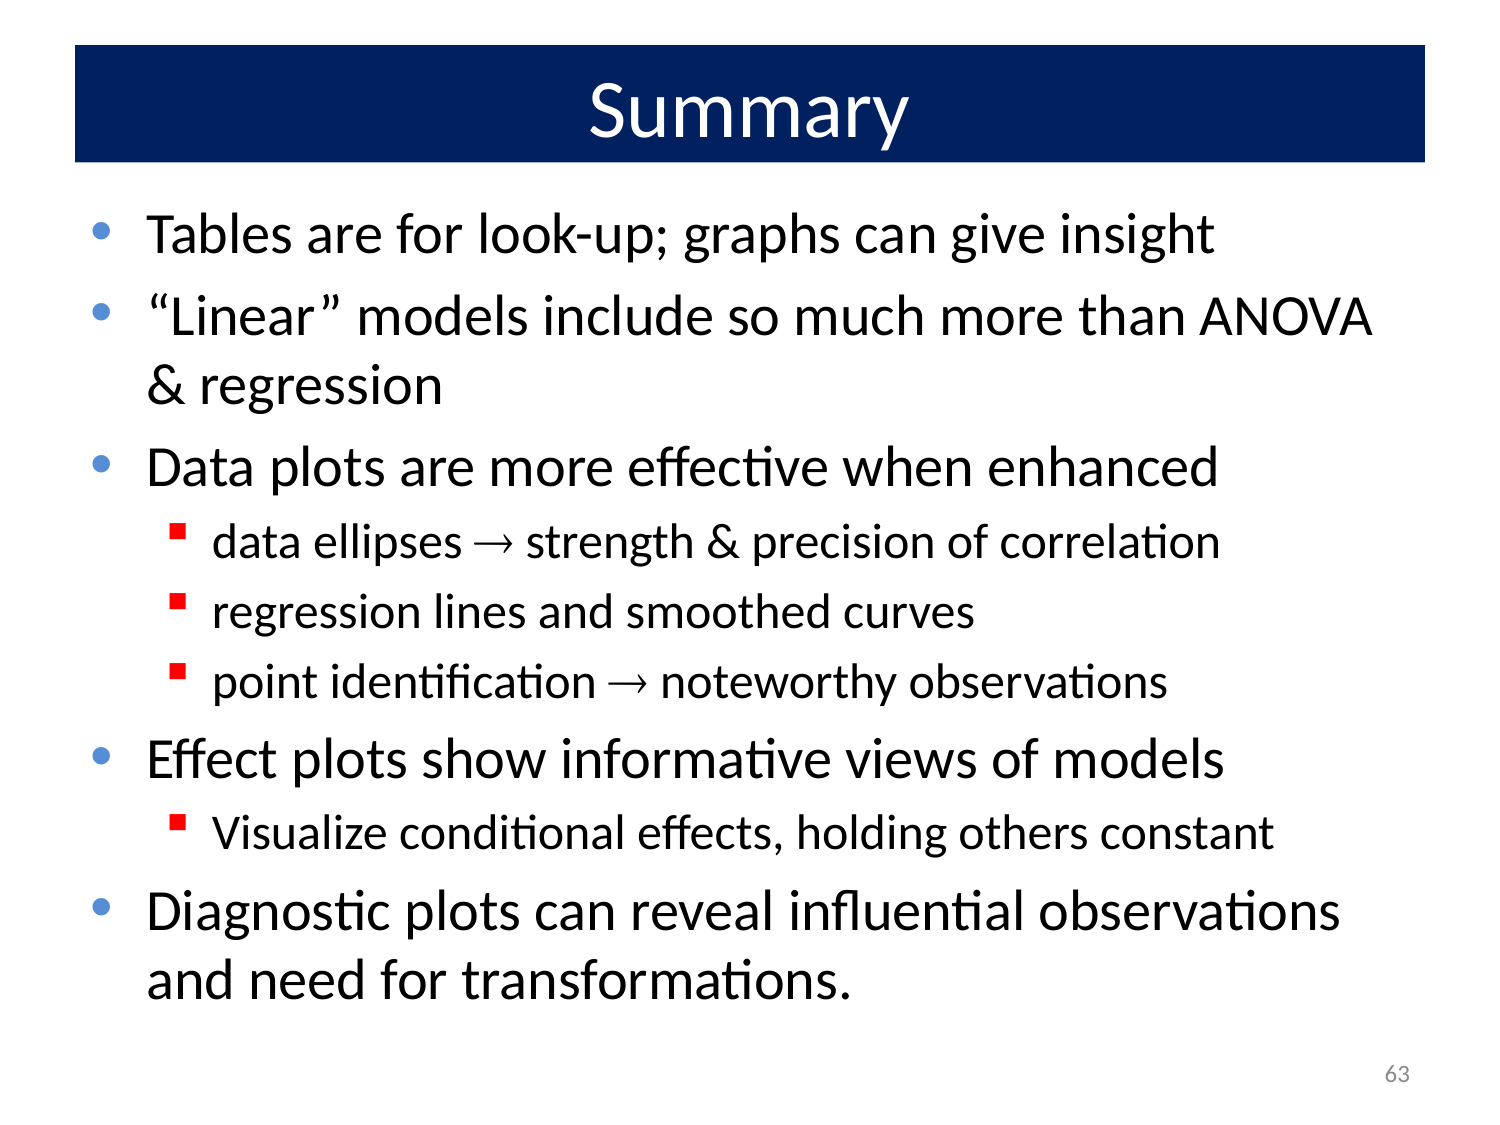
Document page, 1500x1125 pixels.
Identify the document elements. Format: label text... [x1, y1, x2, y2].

slide_number 63 [1074, 1042, 1425, 1103]
list Tables are for look-up; graphs can give insight “Linear” models include so much more than ANOVA & regression Data plots are more effective when enhanced data ellipses  strength & precision of correlation regression lines and smoothed curves point identification  noteworthy observations Effect plots show informative views of models Visualize conditional effects, holding others constant Diagnostic plots can reveal influential observations and need for transformations. [75, 187, 1425, 1038]
title Summary [75, 45, 1425, 163]
